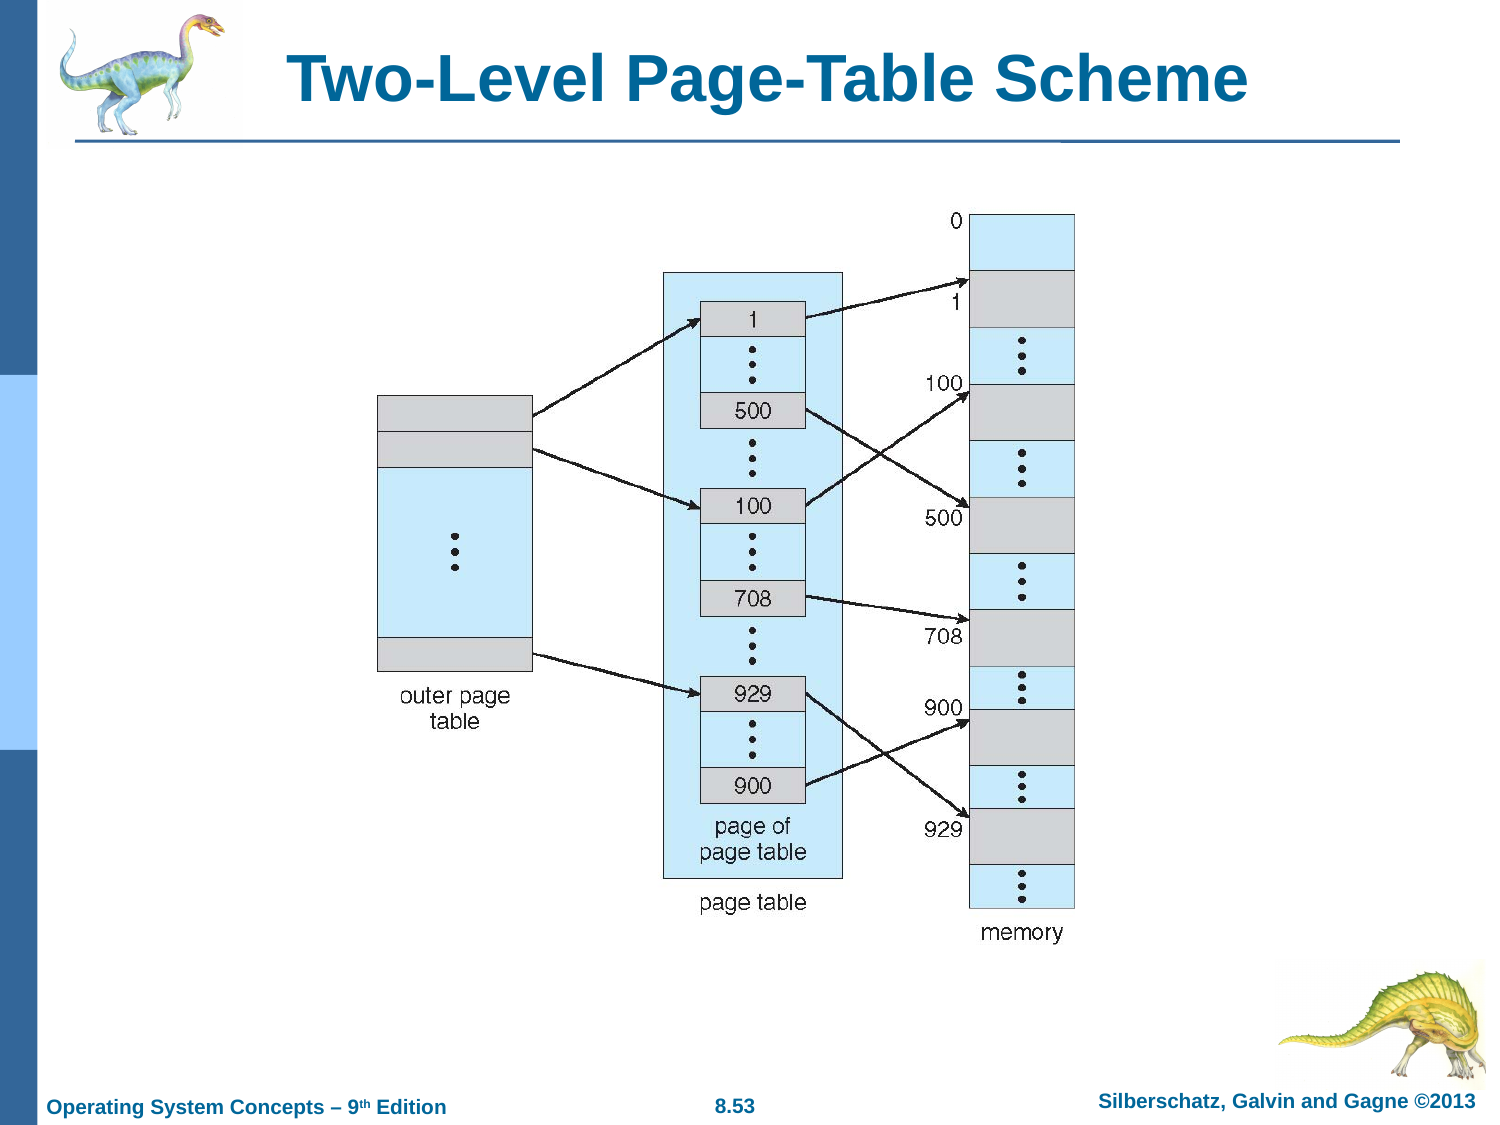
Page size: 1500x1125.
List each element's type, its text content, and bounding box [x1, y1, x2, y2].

picture [377, 207, 1075, 946]
title Two-Level Page-Table Scheme [93, 27, 1444, 122]
picture [46, 0, 243, 149]
picture [1275, 959, 1486, 1090]
